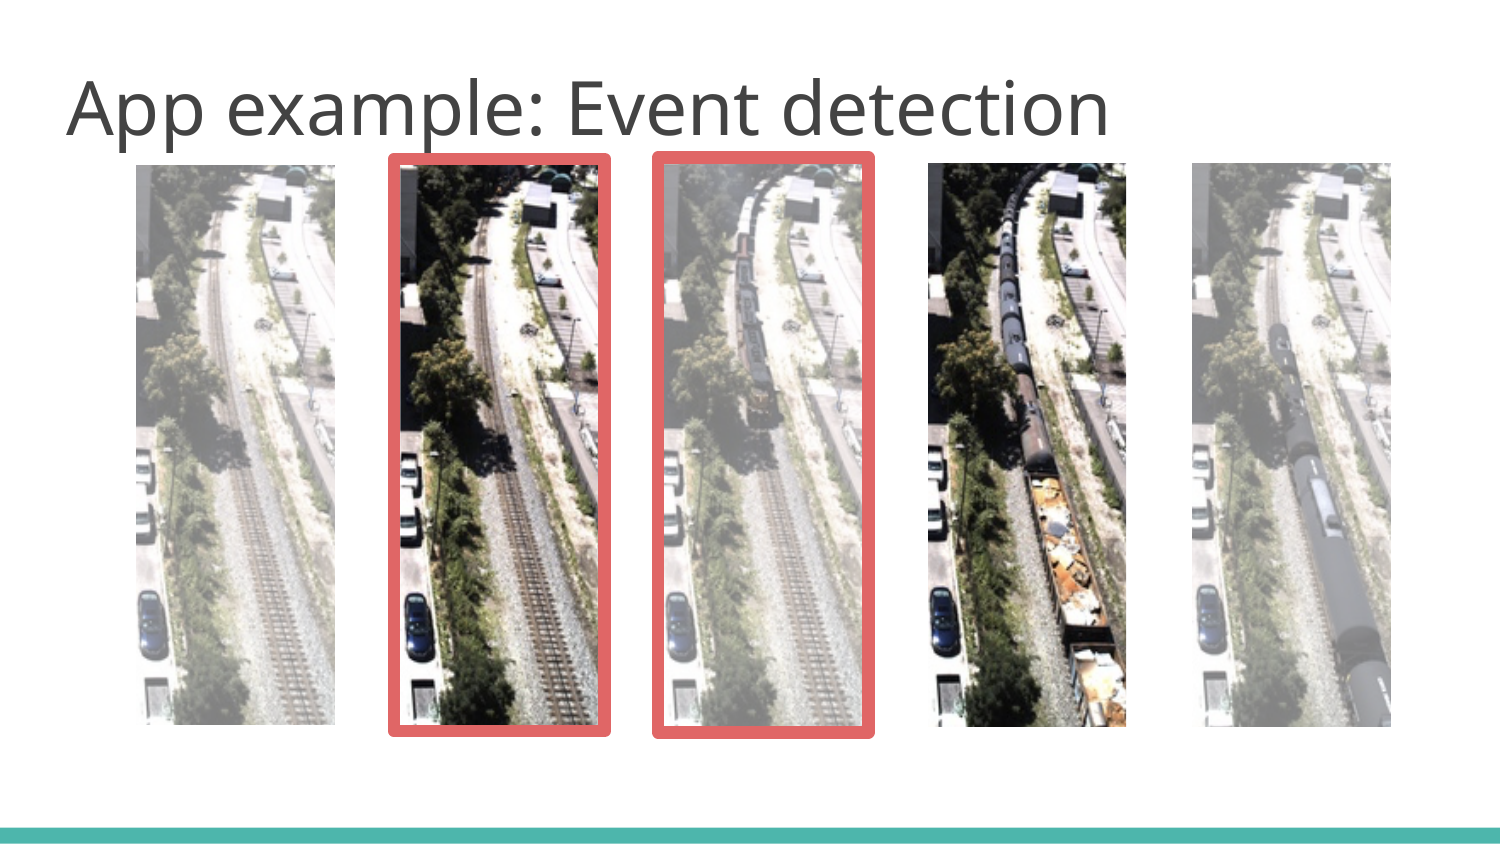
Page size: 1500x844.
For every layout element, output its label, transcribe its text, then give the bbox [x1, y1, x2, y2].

picture [400, 164, 599, 726]
title App example: Event detection [51, 45, 1449, 162]
picture [1191, 163, 1391, 727]
picture [136, 164, 335, 726]
picture [927, 163, 1127, 727]
picture [664, 163, 863, 727]
